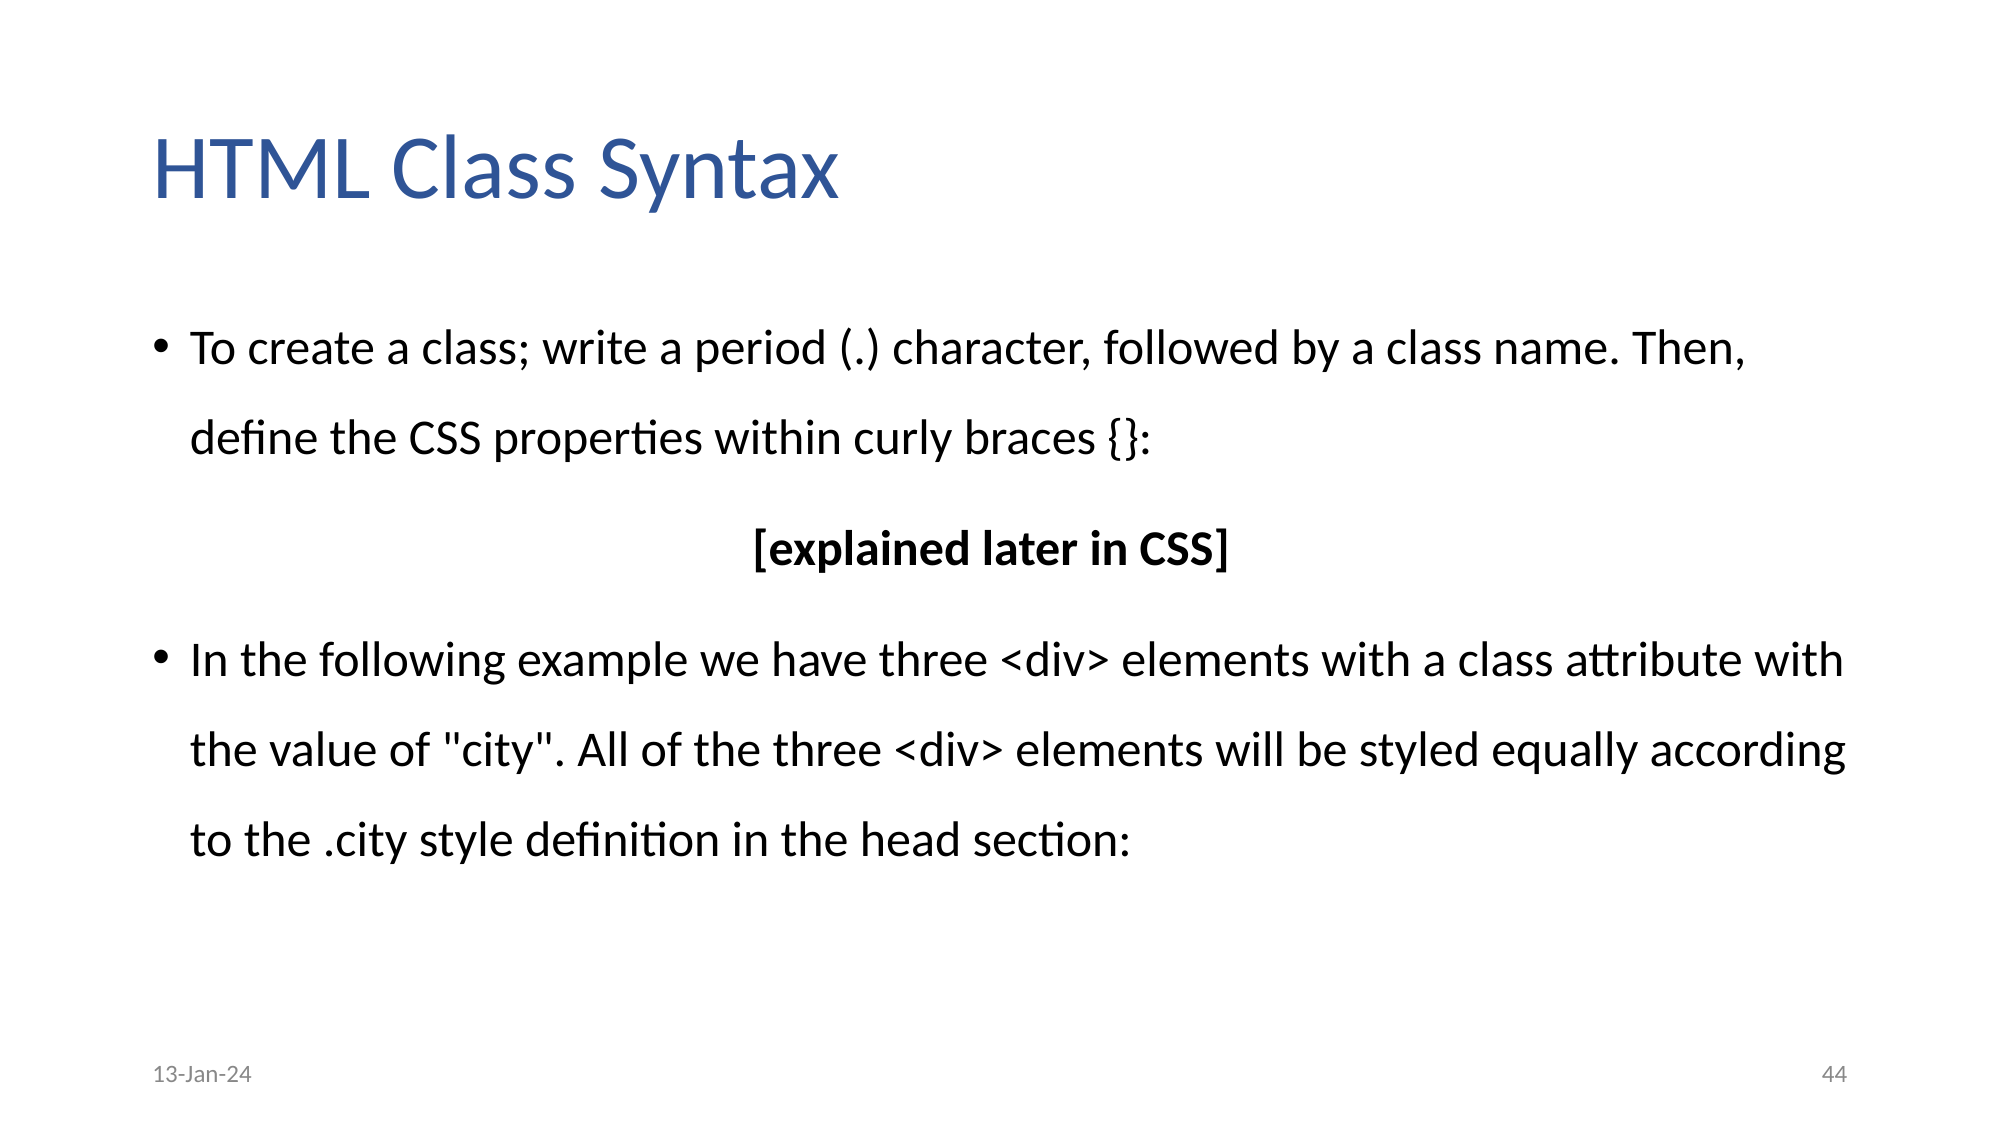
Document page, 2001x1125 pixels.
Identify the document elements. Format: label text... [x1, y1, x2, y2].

title HTML Class Syntax [137, 59, 1863, 277]
list To create a class; write a period (.) character, followed by a class name. Then, define the CSS properties within curly braces {}: [explained later in CSS] In the following example we have three <div> elements with a class attribute with the value of "city". All of the three <div> elements will be styled equally according to the .city style definition in the head section: [137, 277, 1863, 970]
slide_number 13-Jan-24 [137, 1042, 588, 1103]
slide_number ‹#› [1412, 1042, 1863, 1103]
